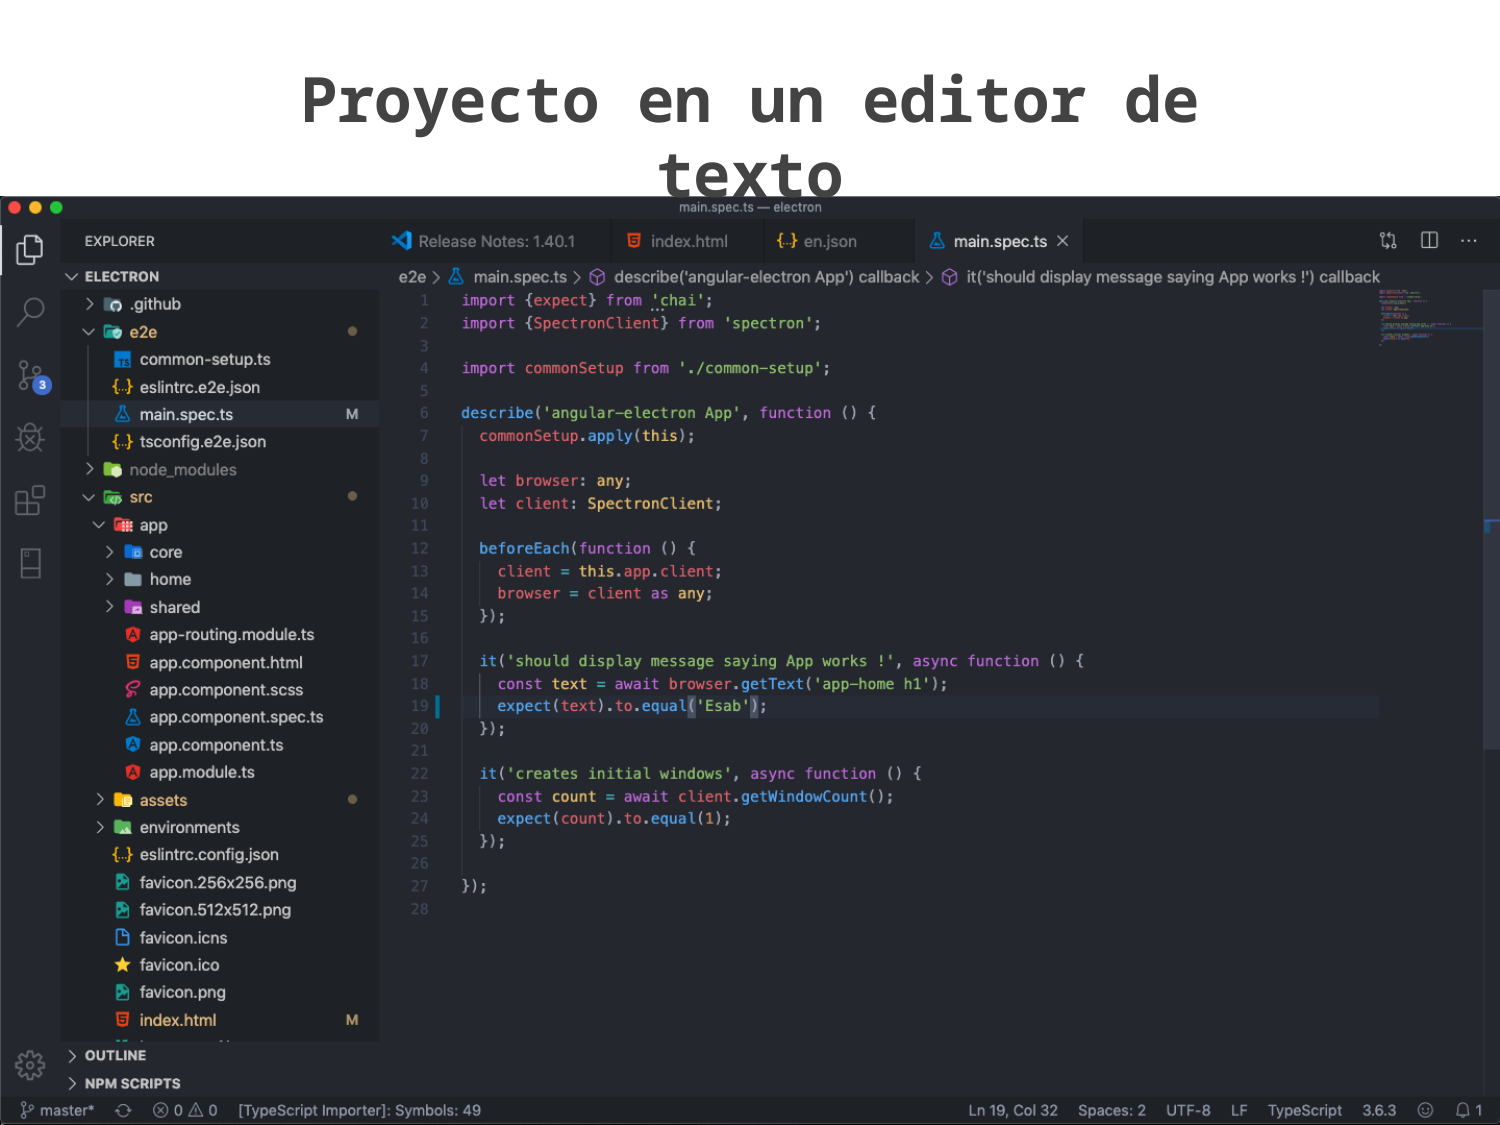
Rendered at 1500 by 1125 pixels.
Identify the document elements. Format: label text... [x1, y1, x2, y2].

text_box Proyecto en un editor de texto [210, 45, 1290, 143]
picture [0, 196, 1500, 1125]
